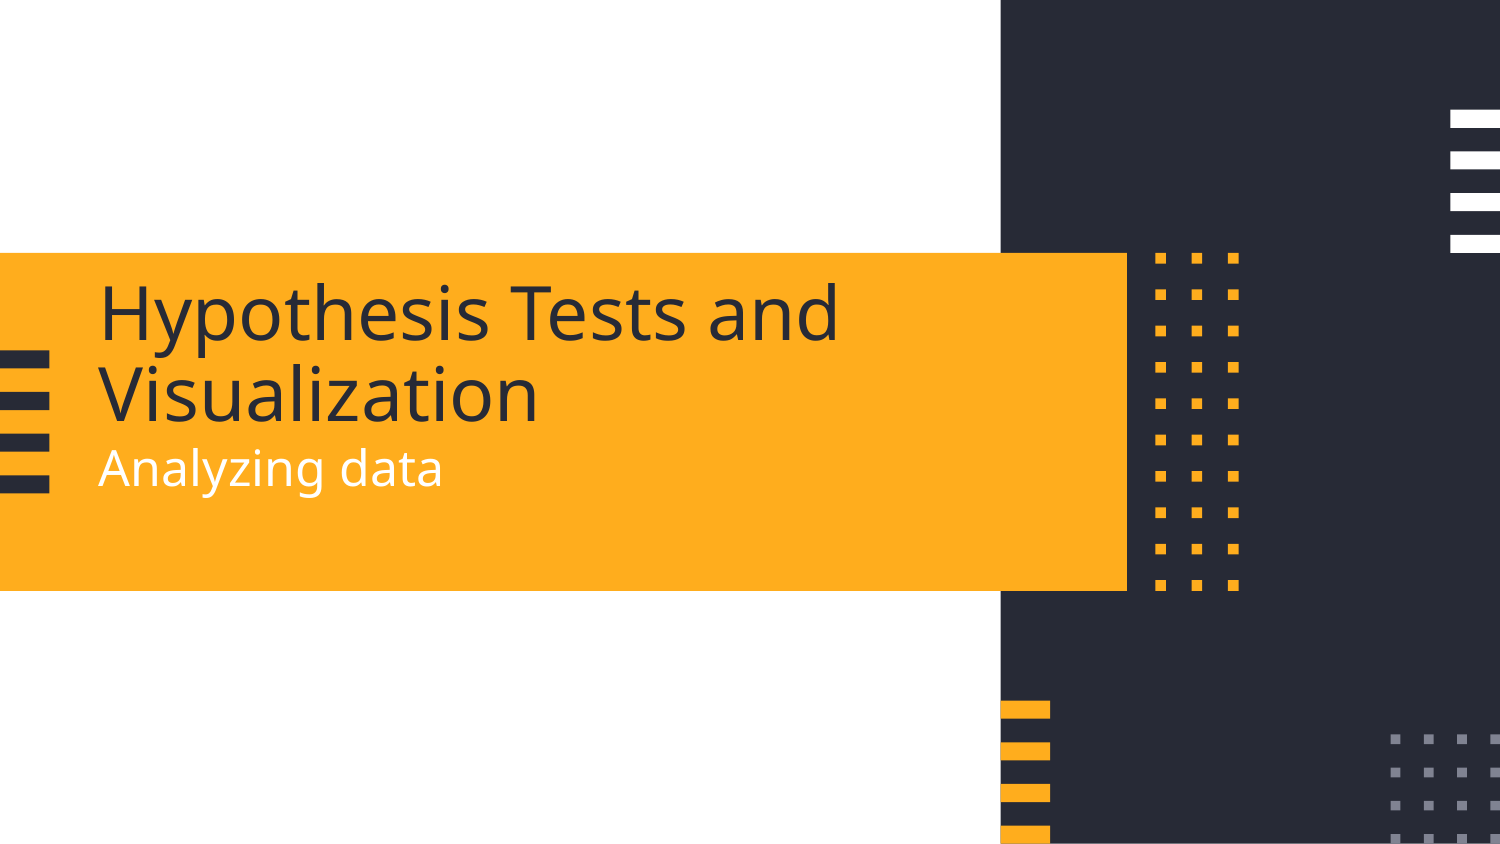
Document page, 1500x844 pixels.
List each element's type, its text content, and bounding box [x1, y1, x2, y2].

subtitle Analyzing data [98, 427, 1001, 490]
title Hypothesis Tests and Visualization [98, 294, 1001, 427]
